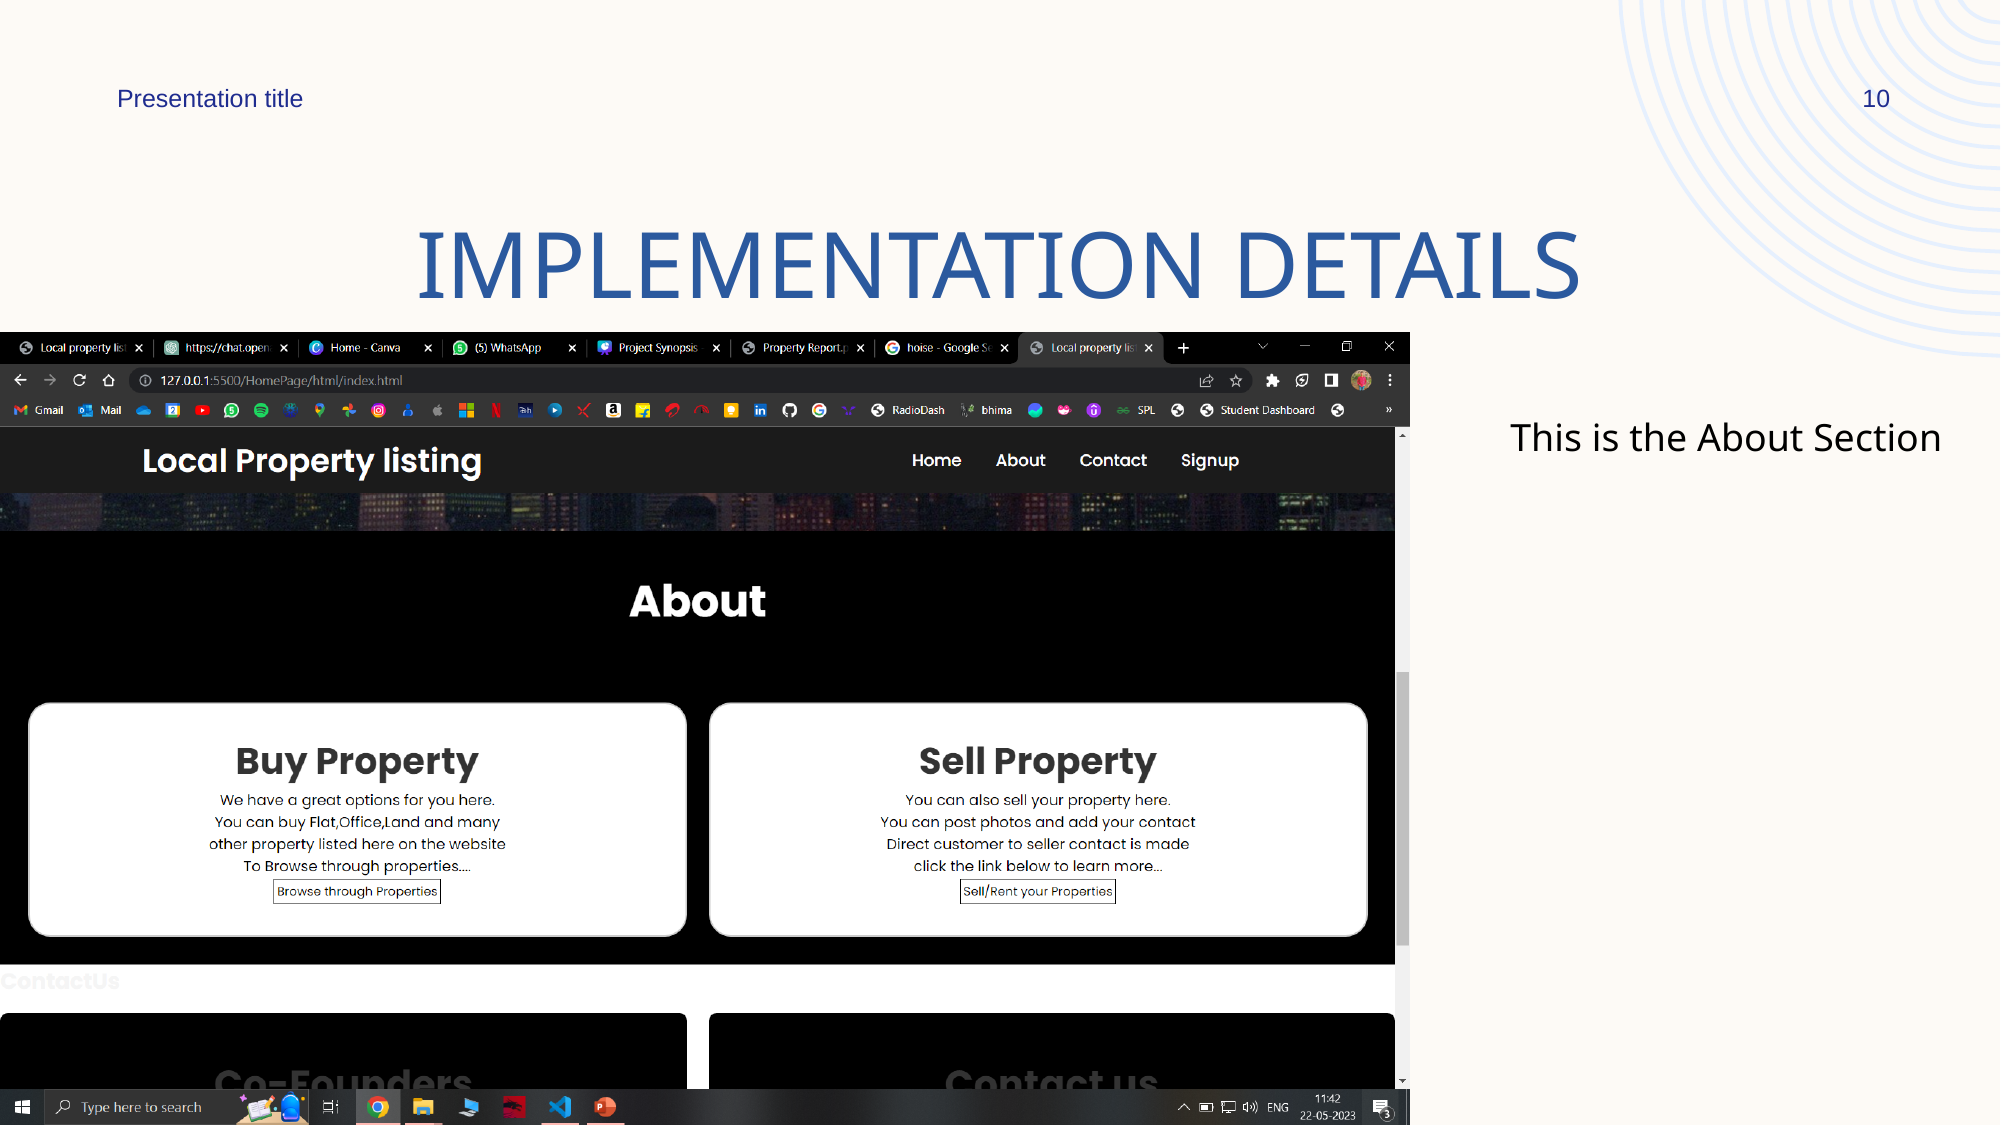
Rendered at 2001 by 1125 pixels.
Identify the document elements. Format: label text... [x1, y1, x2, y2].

text_box This is the About Section [1495, 406, 1974, 466]
title ​Implementation details [124, 199, 1875, 326]
picture [0, 332, 1410, 1125]
footer Presentation title [101, 75, 627, 120]
slide_number 10 [1795, 75, 1958, 120]
